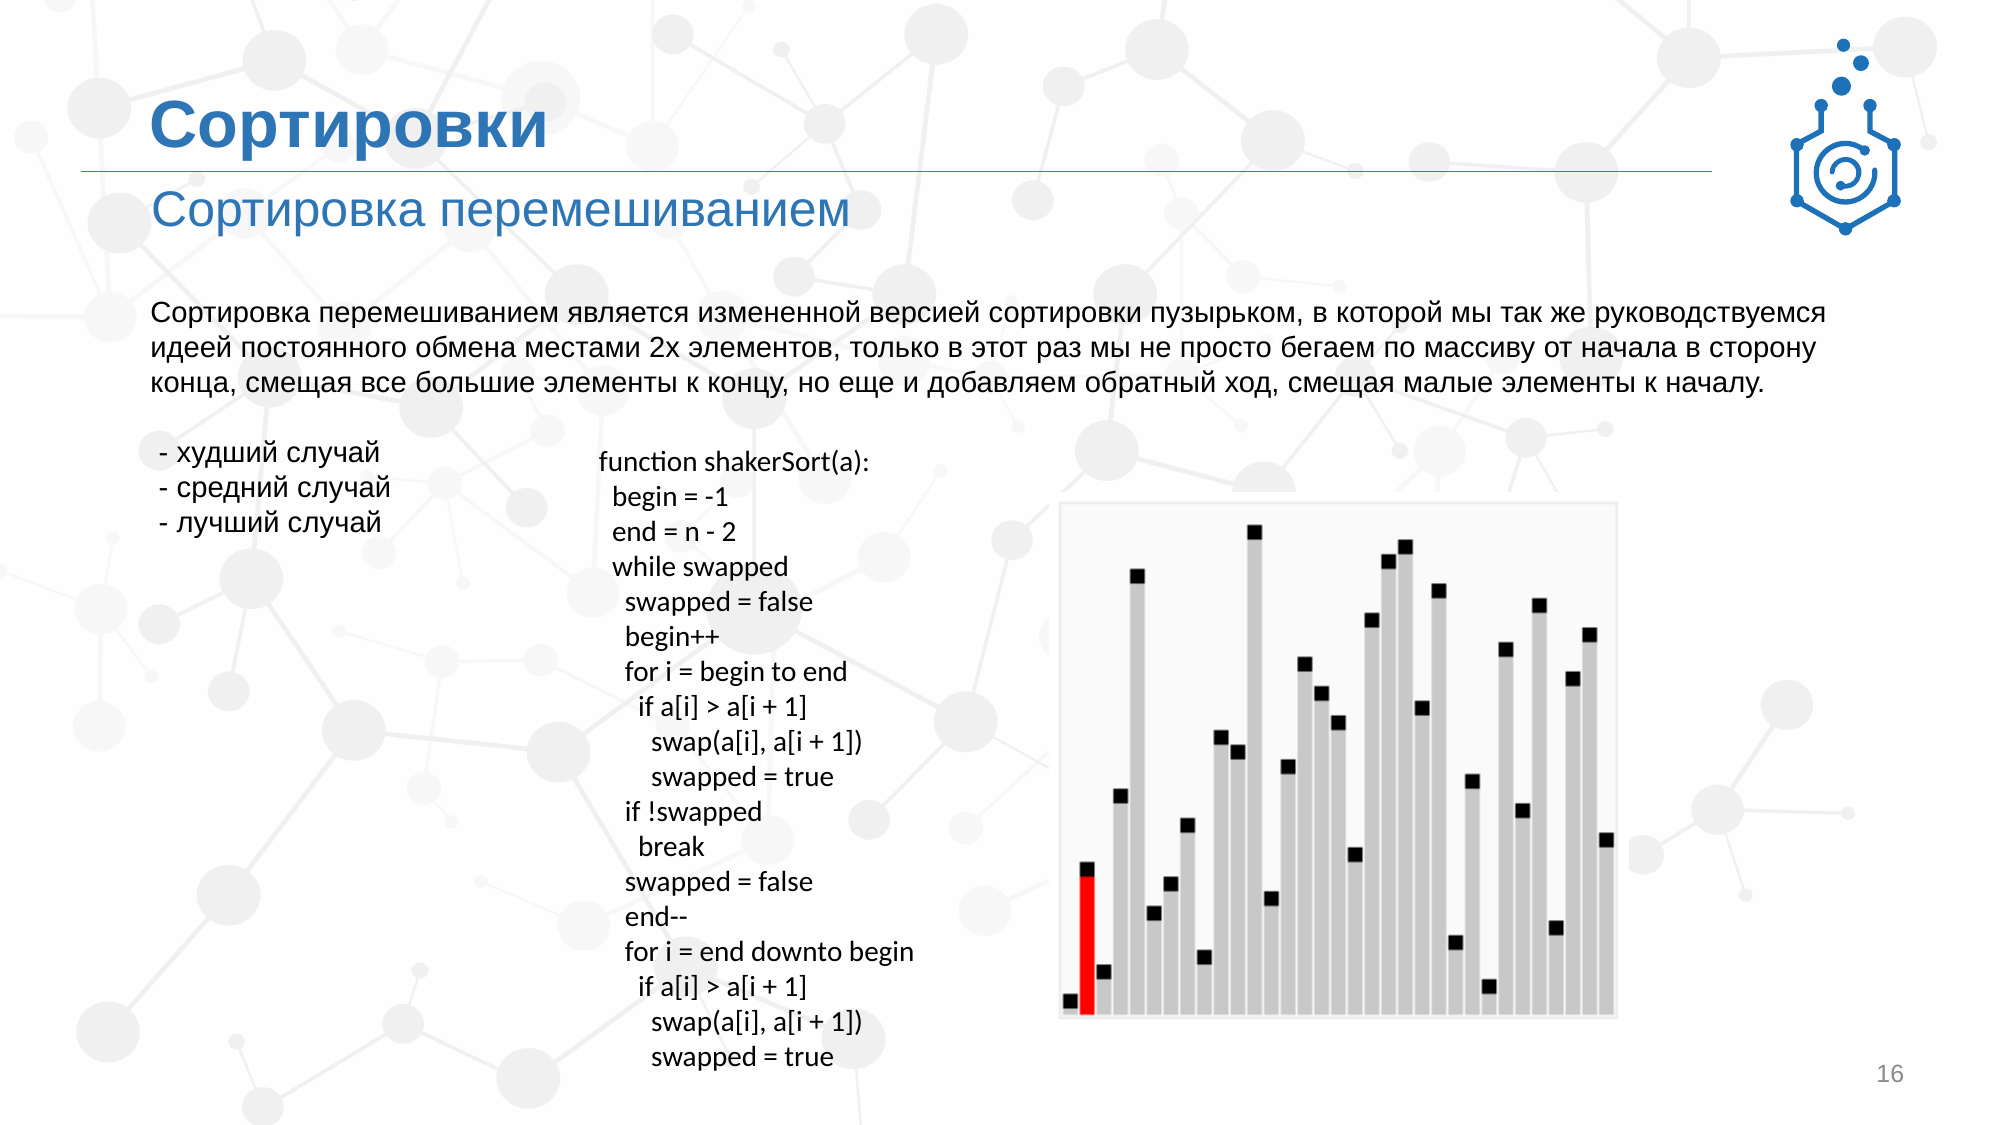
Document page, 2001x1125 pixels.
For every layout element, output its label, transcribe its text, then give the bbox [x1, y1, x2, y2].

text_box [326, 286, 1677, 1000]
picture [0, 0, 2001, 1125]
slide_number 16 [1569, 1042, 1920, 1103]
text_box Сортировка перемешиванием [136, 180, 1404, 245]
text_box Сортировки [134, 78, 1713, 162]
text_box function shakerSort(a): begin = -1 end = n - 2 while swapped swapped = false begin++ for i = begin to end if a[i] > a[i + 1] swap(a[i], a[i + 1]) swapped = true if !swapped break swapped = false end-- for i = end downto begin if a[i] > a[i + 1] swap(a[i], a[i + 1]) swapped = true [584, 435, 1002, 1080]
